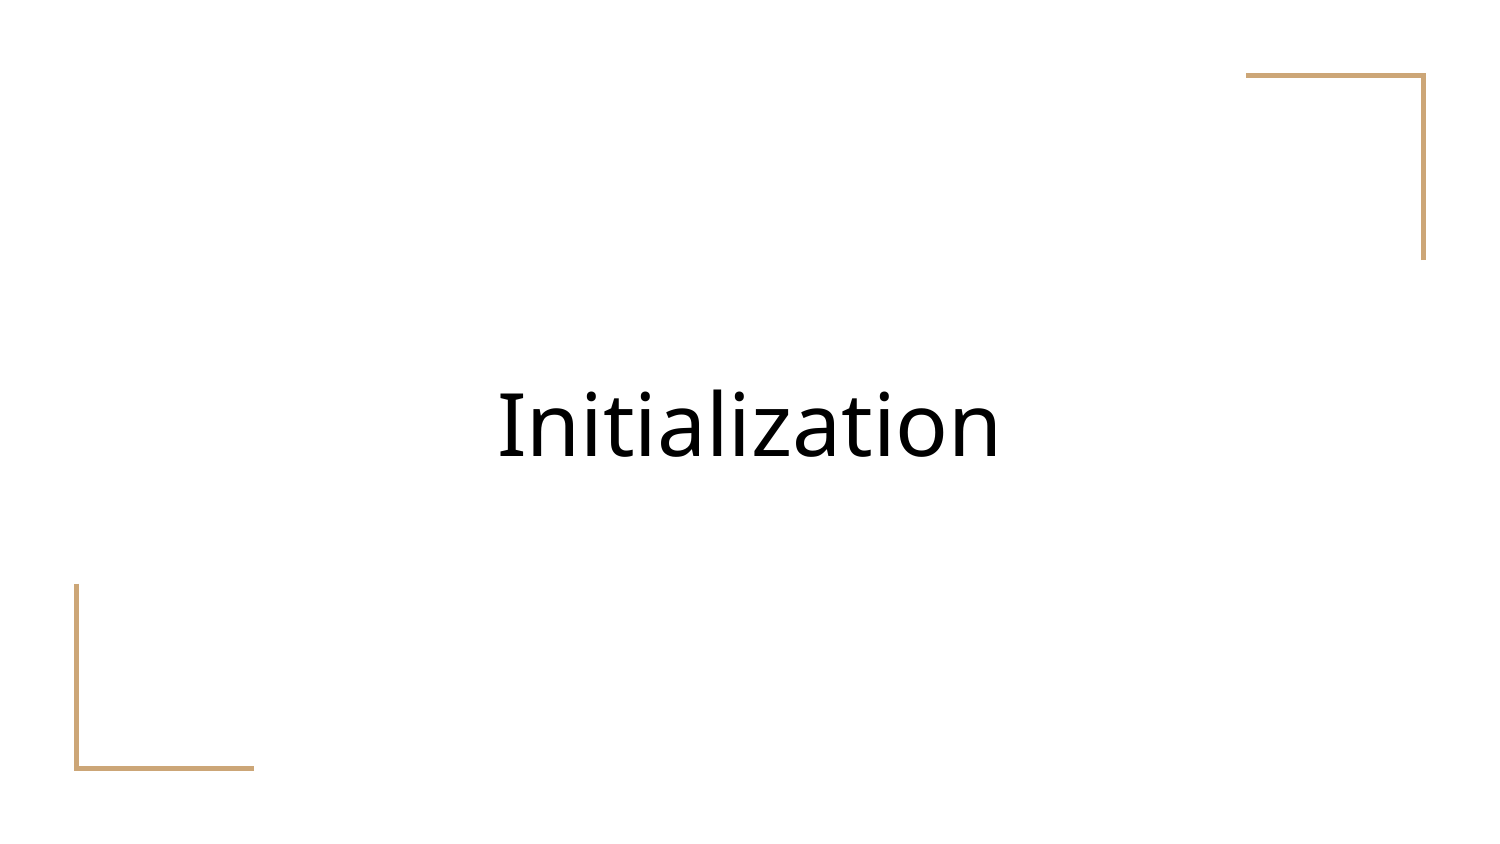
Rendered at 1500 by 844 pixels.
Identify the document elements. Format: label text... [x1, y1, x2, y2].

title Initialization [126, 296, 1374, 548]
